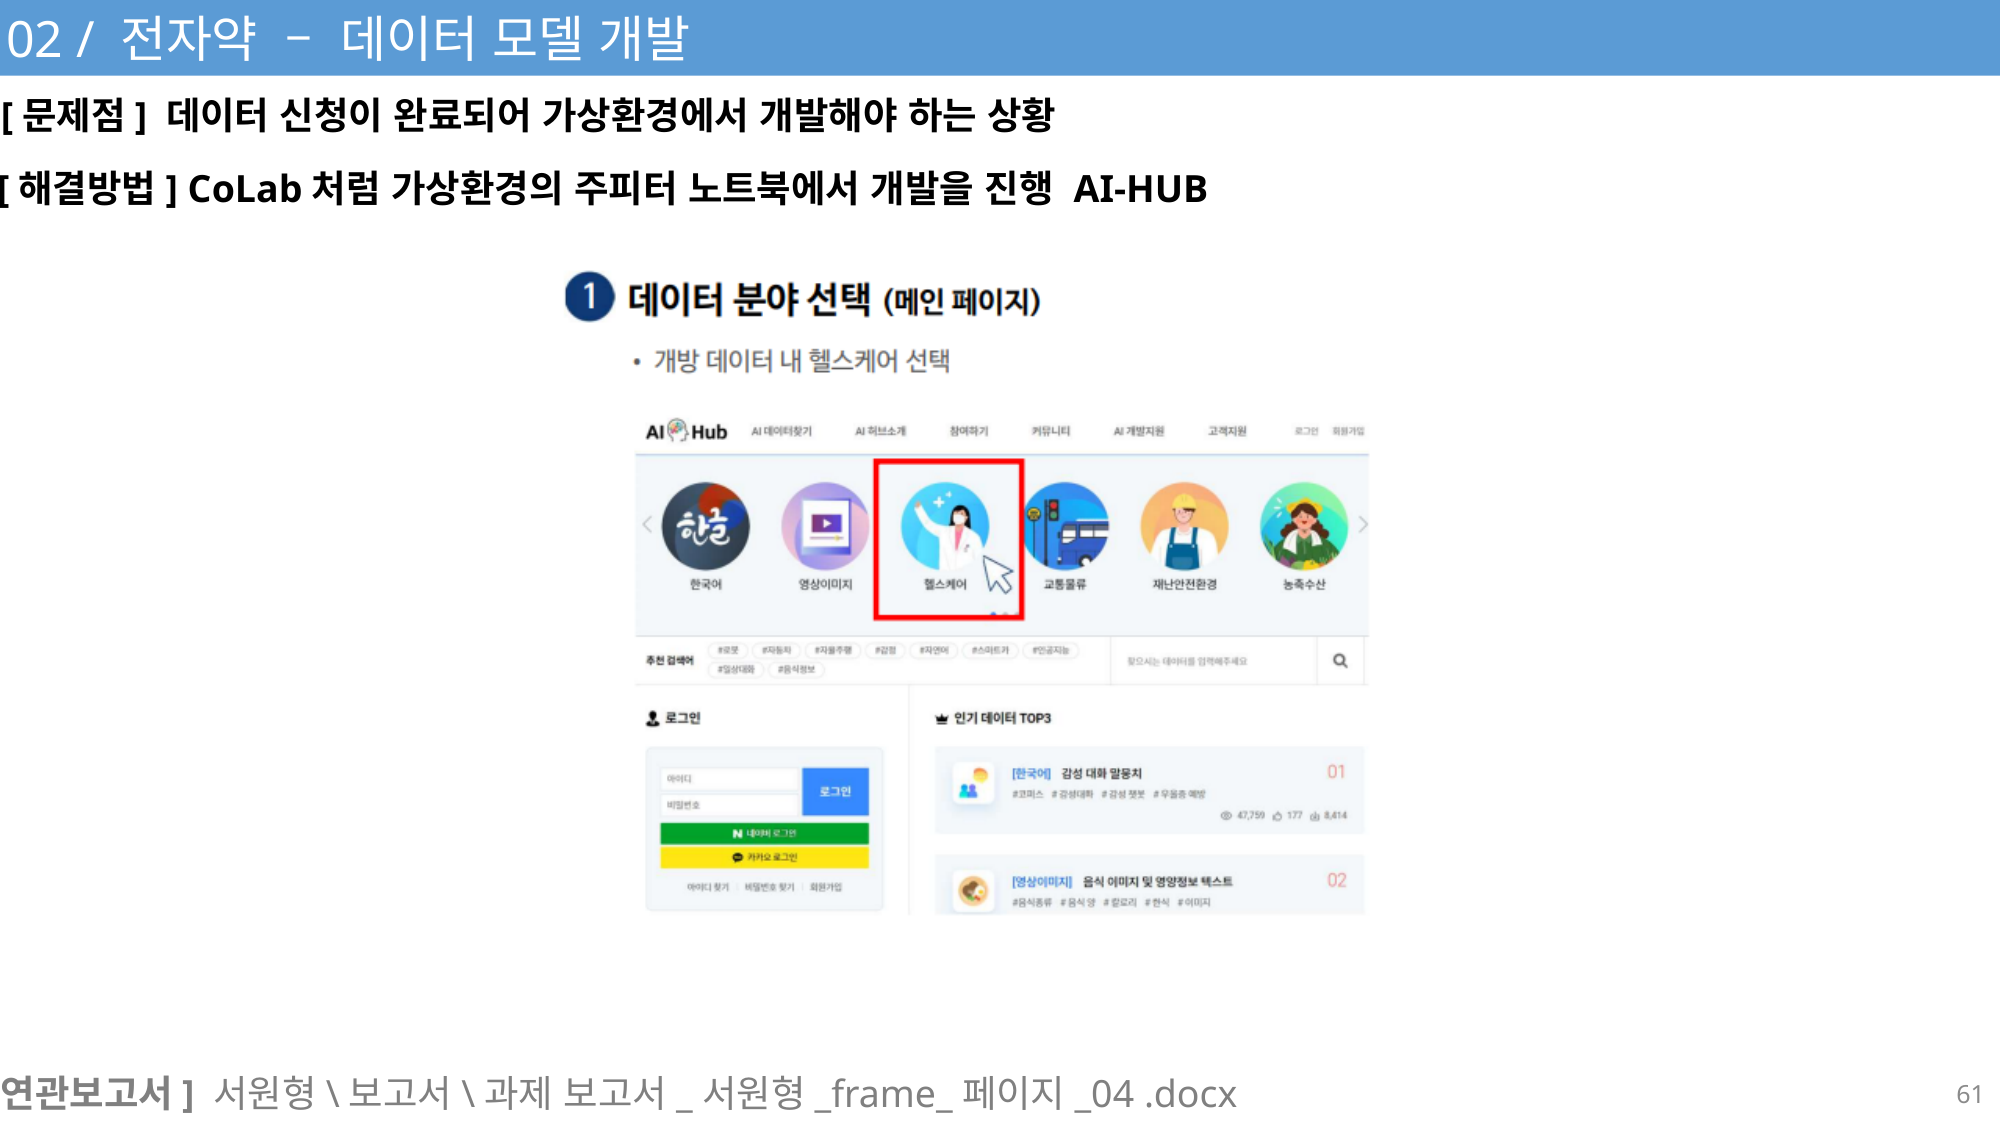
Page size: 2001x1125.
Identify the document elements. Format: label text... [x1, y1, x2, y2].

picture [544, 246, 1412, 962]
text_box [0, 0, 2000, 76]
text_box [해결방법] CoLab처럼 가상환경의 주피터 노트북에서 개발을 진행 AI-HUB [0, 157, 1224, 218]
text_box [문제점] 데이터 신청이 완료되어 가상환경에서 개발해야 하는 상황 [0, 84, 1072, 145]
slide_number 61 [1550, 1065, 2000, 1125]
text_box [연관보고서] 서원형\보고서\과제 보고서_서원형_frame_페이지_04 .docx [0, 1062, 1253, 1123]
